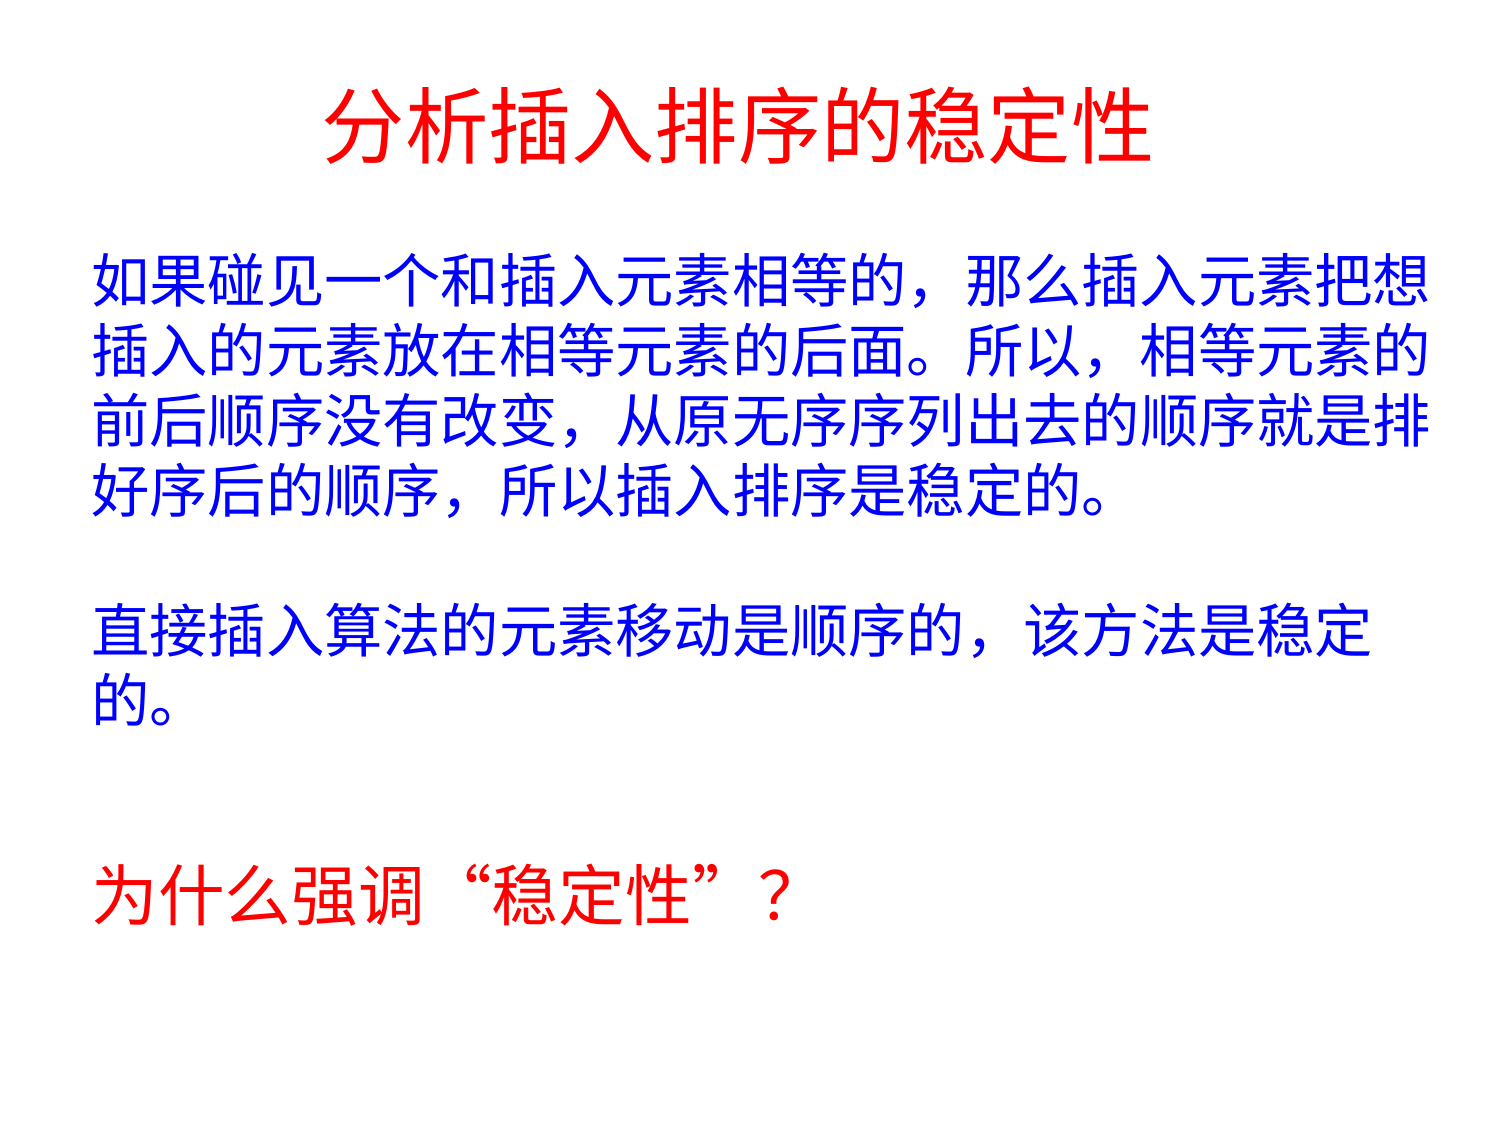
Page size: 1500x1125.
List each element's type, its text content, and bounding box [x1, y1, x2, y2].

text_box 分析插入排序的稳定性 [307, 66, 1170, 182]
text_box 如果碰见一个和插入元素相等的，那么插入元素把想插入的元素放在相等元素的后面。所以，相等元素的前后顺序没有改变，从原无序序列出去的顺序就是排好序后的顺序，所以插入排序是稳定的。 直接插入算法的元素移动是顺序的，该方法是稳定的。 为什么强调“稳定性”？ [76, 236, 1459, 942]
